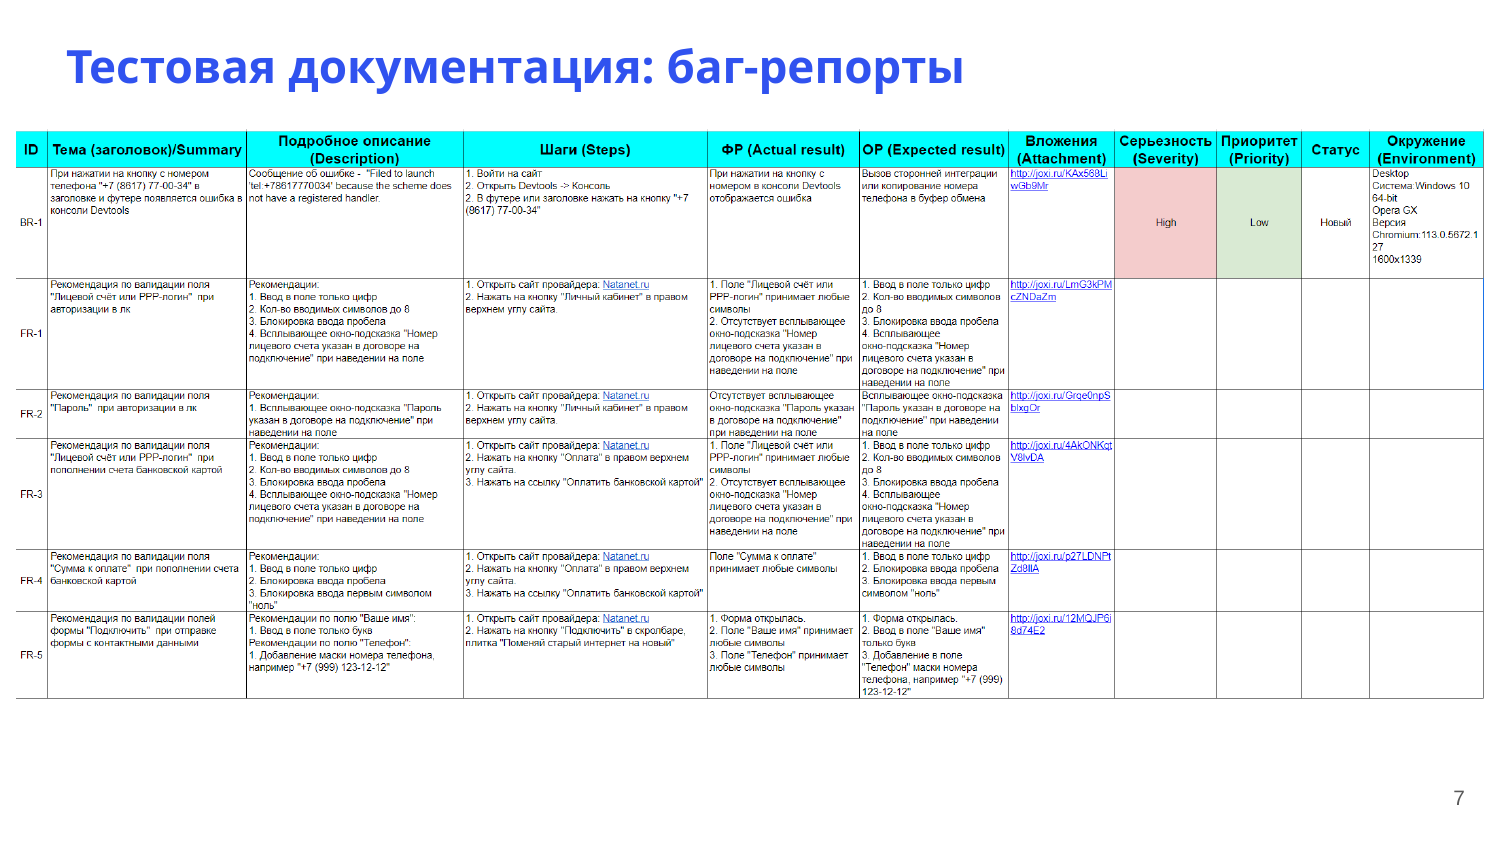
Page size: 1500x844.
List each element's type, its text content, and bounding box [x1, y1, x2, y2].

slide_number 7 [1424, 771, 1480, 824]
title Тестовая документация: баг-репорты [51, 23, 1449, 117]
picture [15, 129, 1485, 699]
